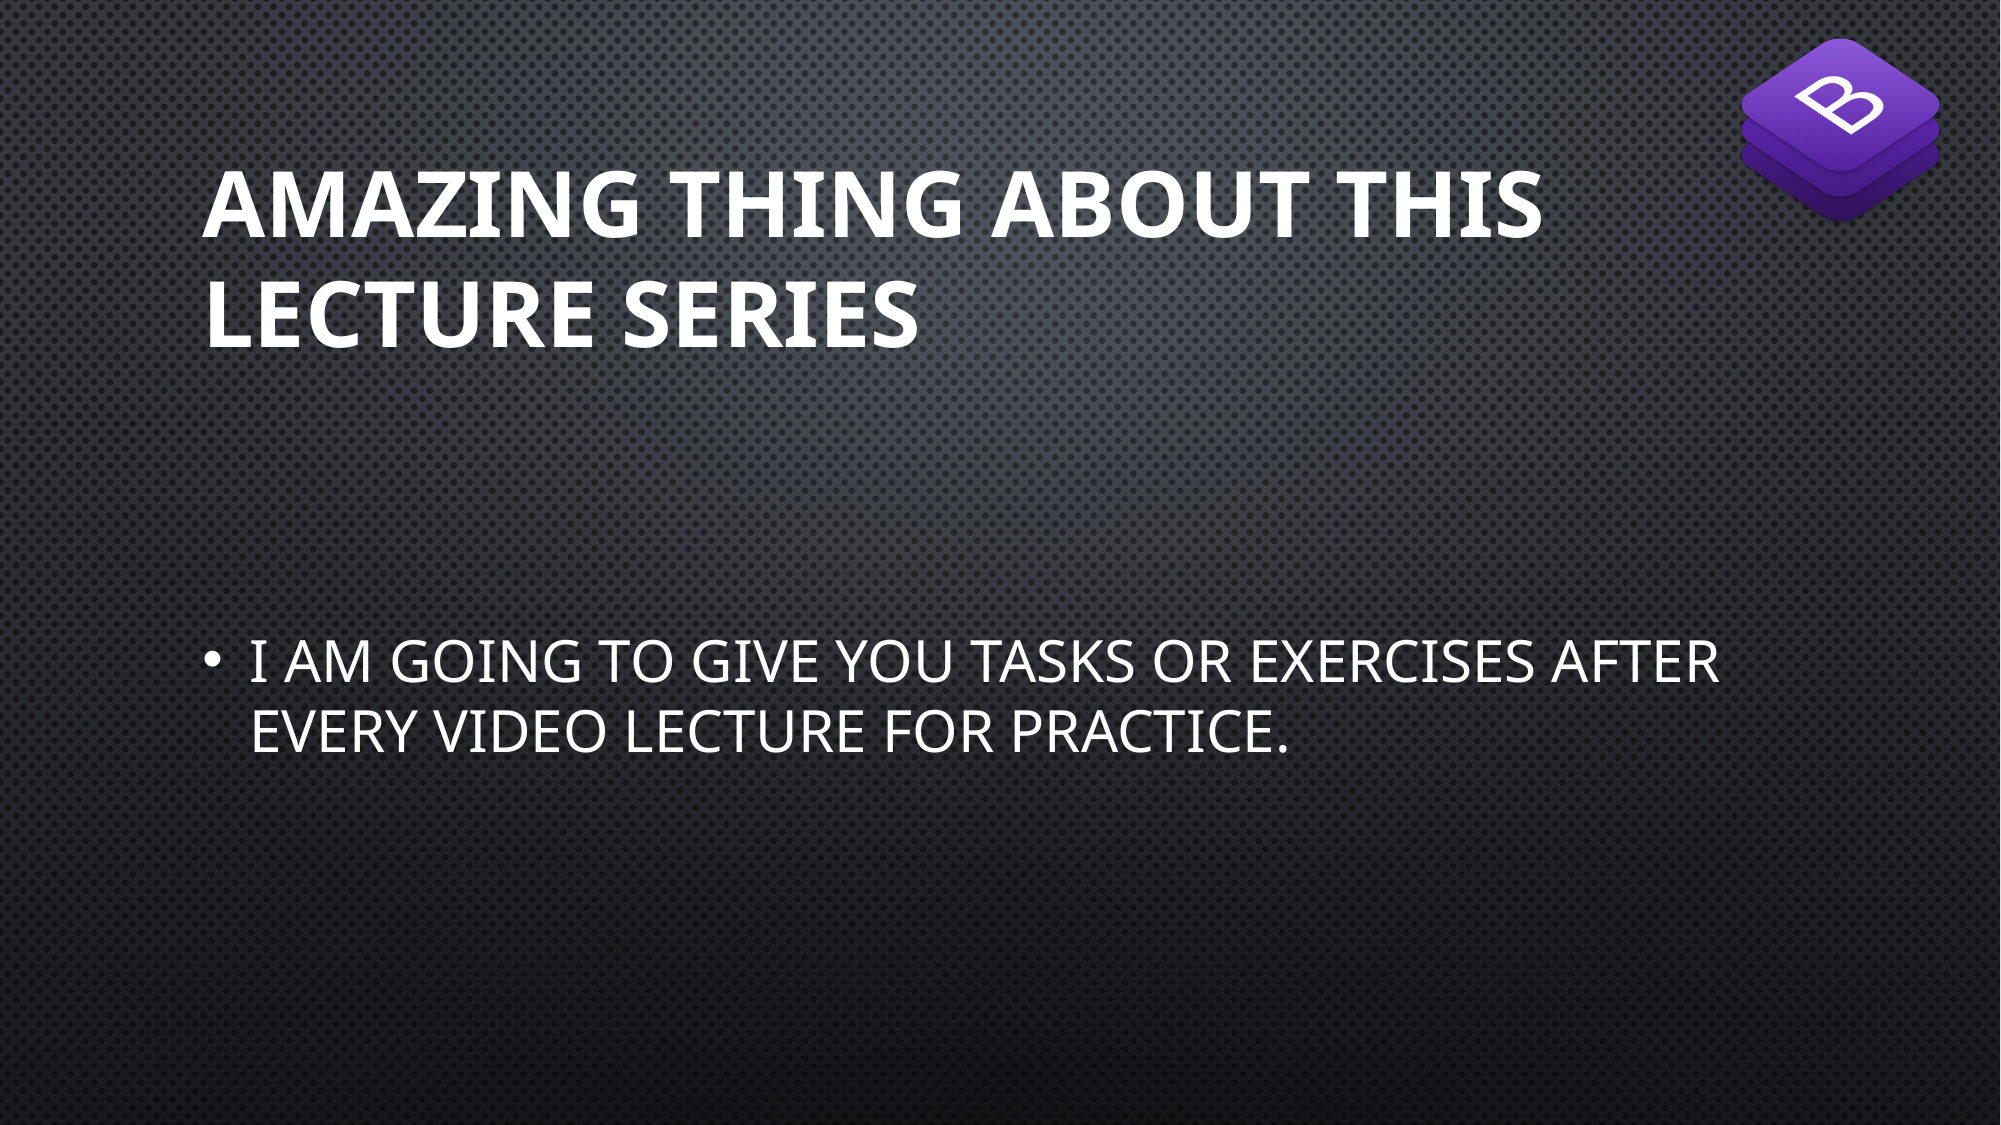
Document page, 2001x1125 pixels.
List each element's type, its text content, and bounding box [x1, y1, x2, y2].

picture [1724, 33, 1957, 228]
title Amazing thing about this lecture series [187, 99, 1813, 413]
list I am going to give you tasks or exercises after every video lecture for practice. [187, 437, 1813, 950]
